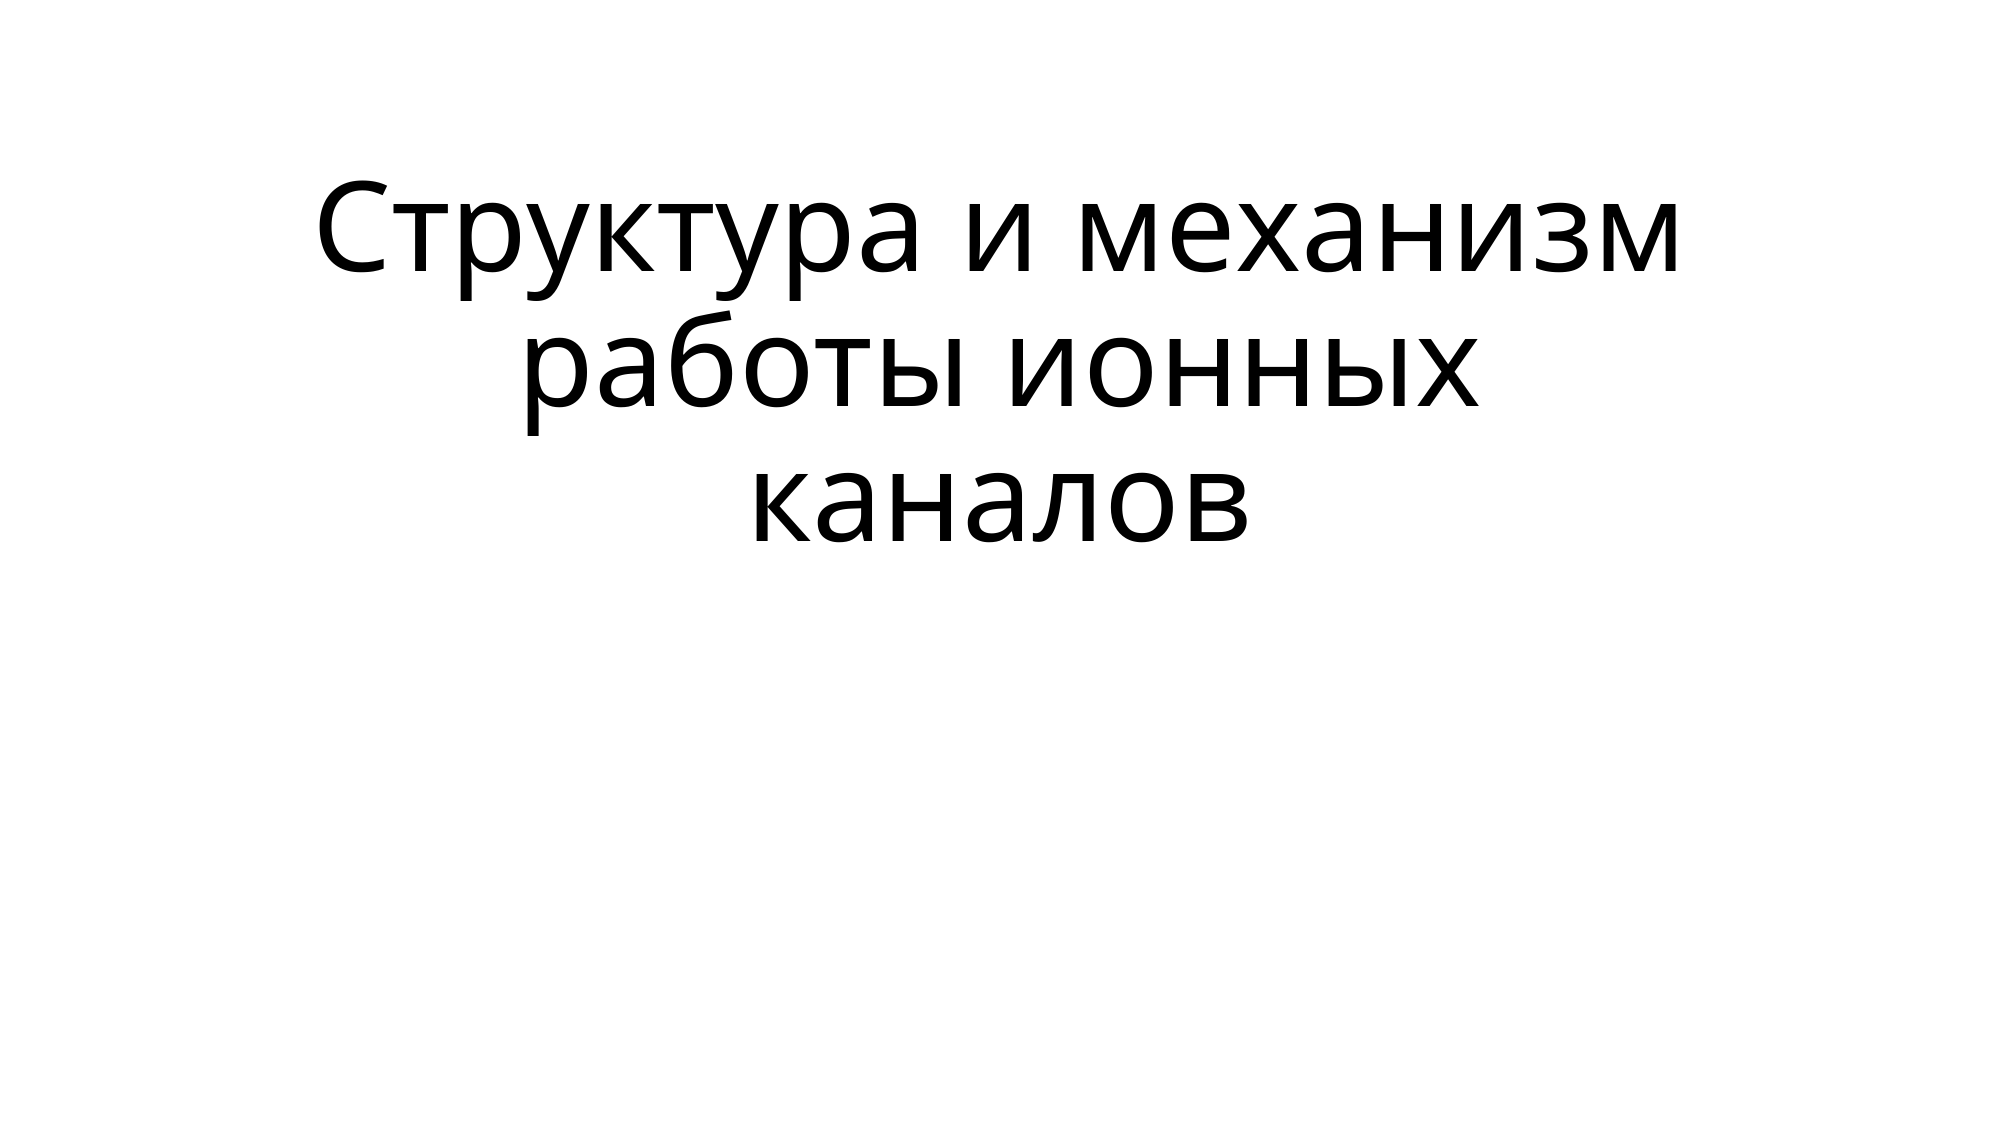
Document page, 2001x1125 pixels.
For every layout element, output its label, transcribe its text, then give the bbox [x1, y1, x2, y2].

title Структура и механизм работы ионных каналов [249, 184, 1750, 576]
